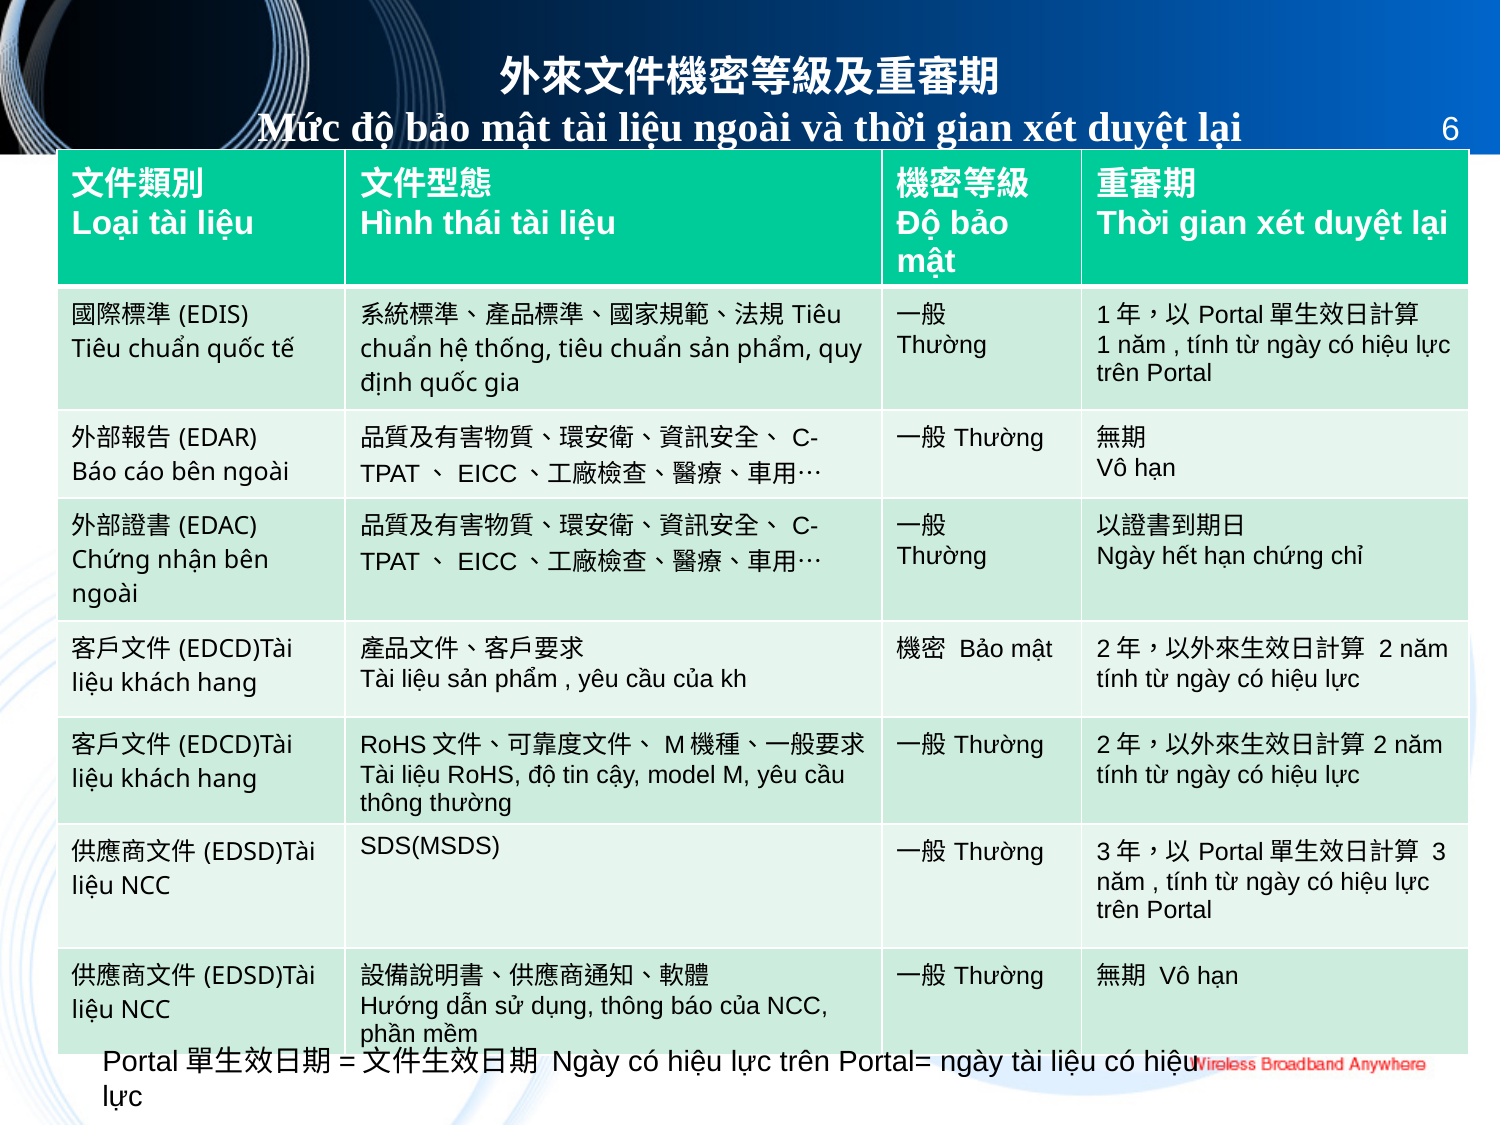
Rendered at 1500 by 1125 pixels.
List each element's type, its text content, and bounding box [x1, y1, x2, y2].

table_header 重審期 Thời gian xét duyệt lại [1082, 150, 1468, 284]
title 外來文件機密等級及重審期 Mức độ bảo mật tài liệu ngoài và thời gian xét duyệt lại [111, 49, 1388, 149]
table_cell 一般 Thường [883, 289, 1081, 409]
slide_number 6 [1399, 99, 1476, 151]
table_cell RoHS文件、可靠度文件、M機種、一般要求 Tài liệu RoHS, độ tin cậy, model M, yêu cầu thông thường [346, 718, 881, 823]
table_header 文件型態 Hình thái tài liệu [346, 150, 881, 284]
table_cell 系統標準、產品標準、國家規範、法規Tiêu chuẩn hệ thống, tiêu chuẩn sản phẩm, quy định quốc gia [346, 289, 881, 409]
table_cell 品質及有害物質、環安衛、資訊安全、C-TPAT、EICC、工廠檢查、醫療、車用… [346, 499, 881, 620]
table_cell 2年，以外來生效日計算 2 năm tính từ ngày có hiệu lực [1082, 622, 1468, 716]
table_header 機密等級 Độ bảo mật [883, 150, 1081, 284]
table_cell 外部報告(EDAR) Báo cáo bên ngoài [58, 411, 344, 497]
table_cell 2年，以外來生效日計算2 năm tính từ ngày có hiệu lực [1082, 718, 1468, 823]
table_cell 國際標準(EDIS) Tiêu chuẩn quốc tế [58, 289, 344, 409]
table_cell 品質及有害物質、環安衛、資訊安全、C-TPAT、EICC、工廠檢查、醫療、車用… [346, 411, 881, 497]
table_cell 一般 Thường [883, 499, 1081, 620]
table_cell 無期 Vô hạn [1082, 411, 1468, 497]
table_cell 設備說明書、供應商通知、軟體 Hướng dẫn sử dụng, thông báo của NCC, phần mềm [346, 949, 881, 1035]
picture [0, 0, 1500, 1125]
table_cell 客戶文件(EDCD)Tài liệu khách hang [58, 718, 344, 823]
table_cell 一般Thường [883, 825, 1081, 947]
table_cell 一般Thường [883, 718, 1081, 823]
table_cell 以證書到期日 Ngày hết hạn chứng chỉ [1082, 499, 1468, 620]
table_cell 供應商文件(EDSD)Tài liệu NCC [58, 949, 344, 1054]
table_cell 1年，以Portal單生效日計算 1 năm , tính từ ngày có hiệu lực trên Portal [1082, 289, 1468, 409]
table_cell 3年，以Portal單生效日計算 3 năm , tính từ ngày có hiệu lực trên Portal [1082, 825, 1468, 947]
table_cell 外部證書(EDAC) Chứng nhận bên ngoài [58, 499, 344, 620]
table_cell 供應商文件(EDSD)Tài liệu NCC [58, 825, 344, 947]
table_cell 無期 Vô hạn [1082, 949, 1468, 1054]
table_cell 機密 Bảo mật [883, 622, 1081, 716]
table_cell 客戶文件(EDCD)Tài liệu khách hang [58, 622, 344, 716]
table_cell 一般Thường [883, 949, 1081, 1035]
table_header 文件類別 Loại tài liệu [58, 150, 344, 284]
table_cell SDS(MSDS) [346, 825, 881, 947]
table_cell 一般Thường [883, 411, 1081, 497]
text_box Portal單生效日期=文件生效日期 Ngày có hiệu lực trên Portal= ngày tài liệu có hiệu lực [87, 1035, 1250, 1120]
table_cell 產品文件、客戶要求 Tài liệu sản phẩm , yêu cầu của kh [346, 622, 881, 716]
